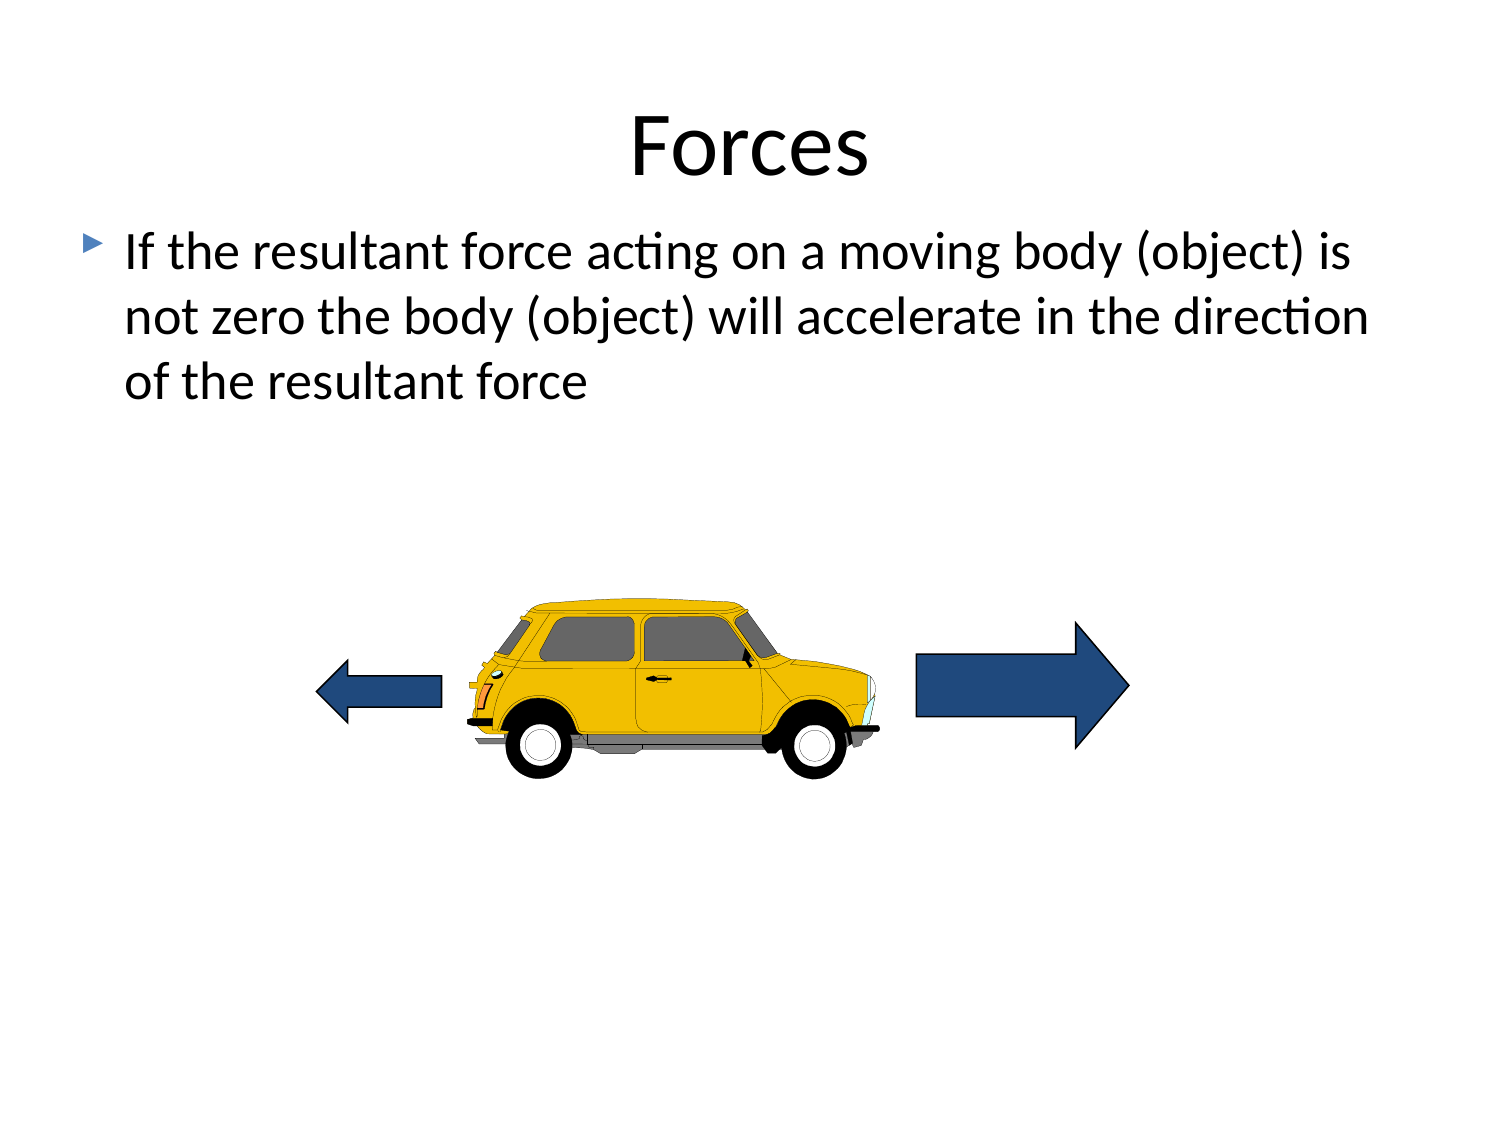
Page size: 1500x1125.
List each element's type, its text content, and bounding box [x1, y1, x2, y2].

title Forces [75, 45, 1425, 233]
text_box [466, 597, 881, 781]
text_box If the resultant force acting on a moving body (object) is not zero the body (object) will accelerate in the direction of the resultant force [64, 208, 1415, 705]
text_box [916, 622, 1129, 748]
text_box [316, 660, 442, 723]
